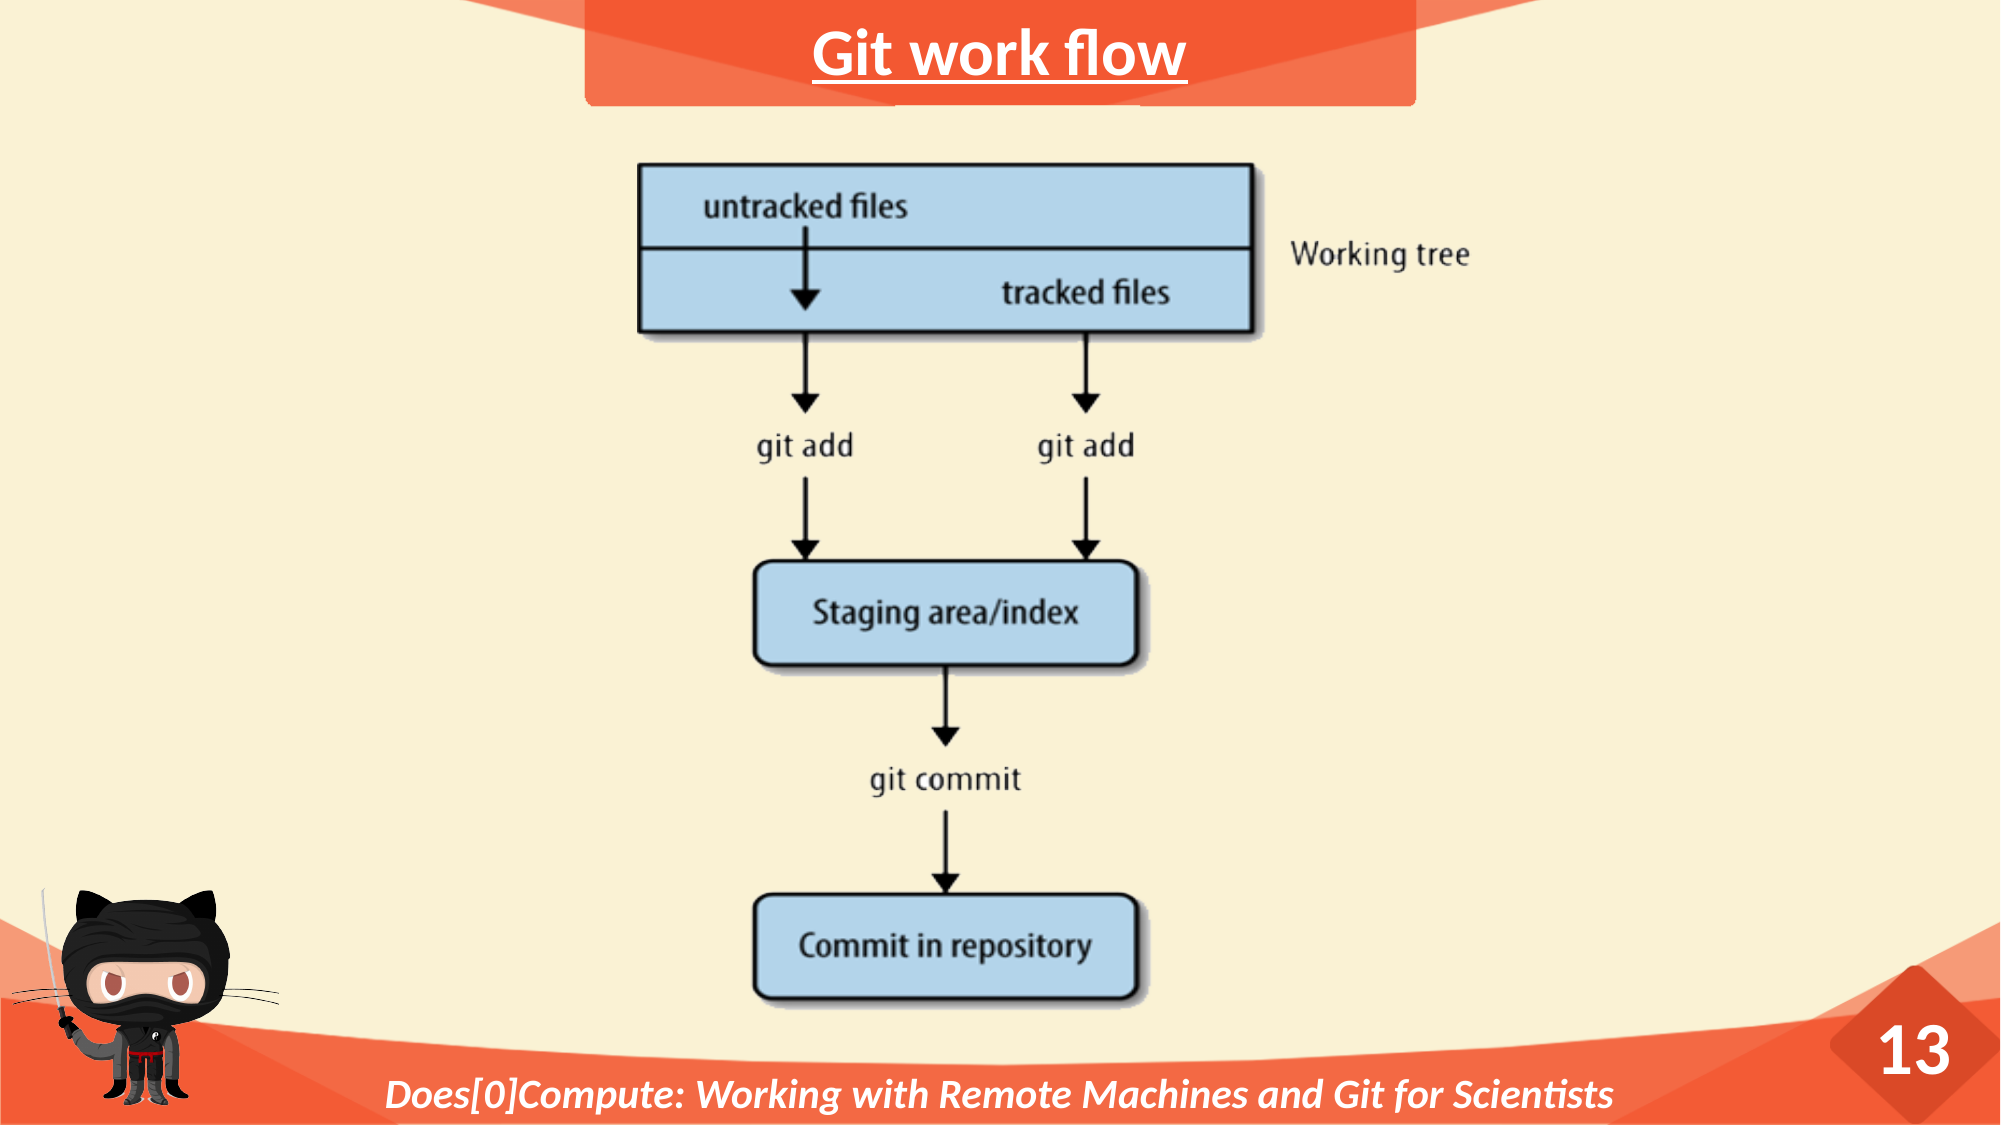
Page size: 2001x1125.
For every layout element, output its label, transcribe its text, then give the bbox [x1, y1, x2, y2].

text_box Git work flow [589, 0, 1411, 108]
text_box Does[0]Compute: Working with Remote Machines and Git for Scientists [363, 1059, 1637, 1125]
slide_number 13 [1849, 989, 1978, 1100]
picture [0, 0, 2001, 1125]
